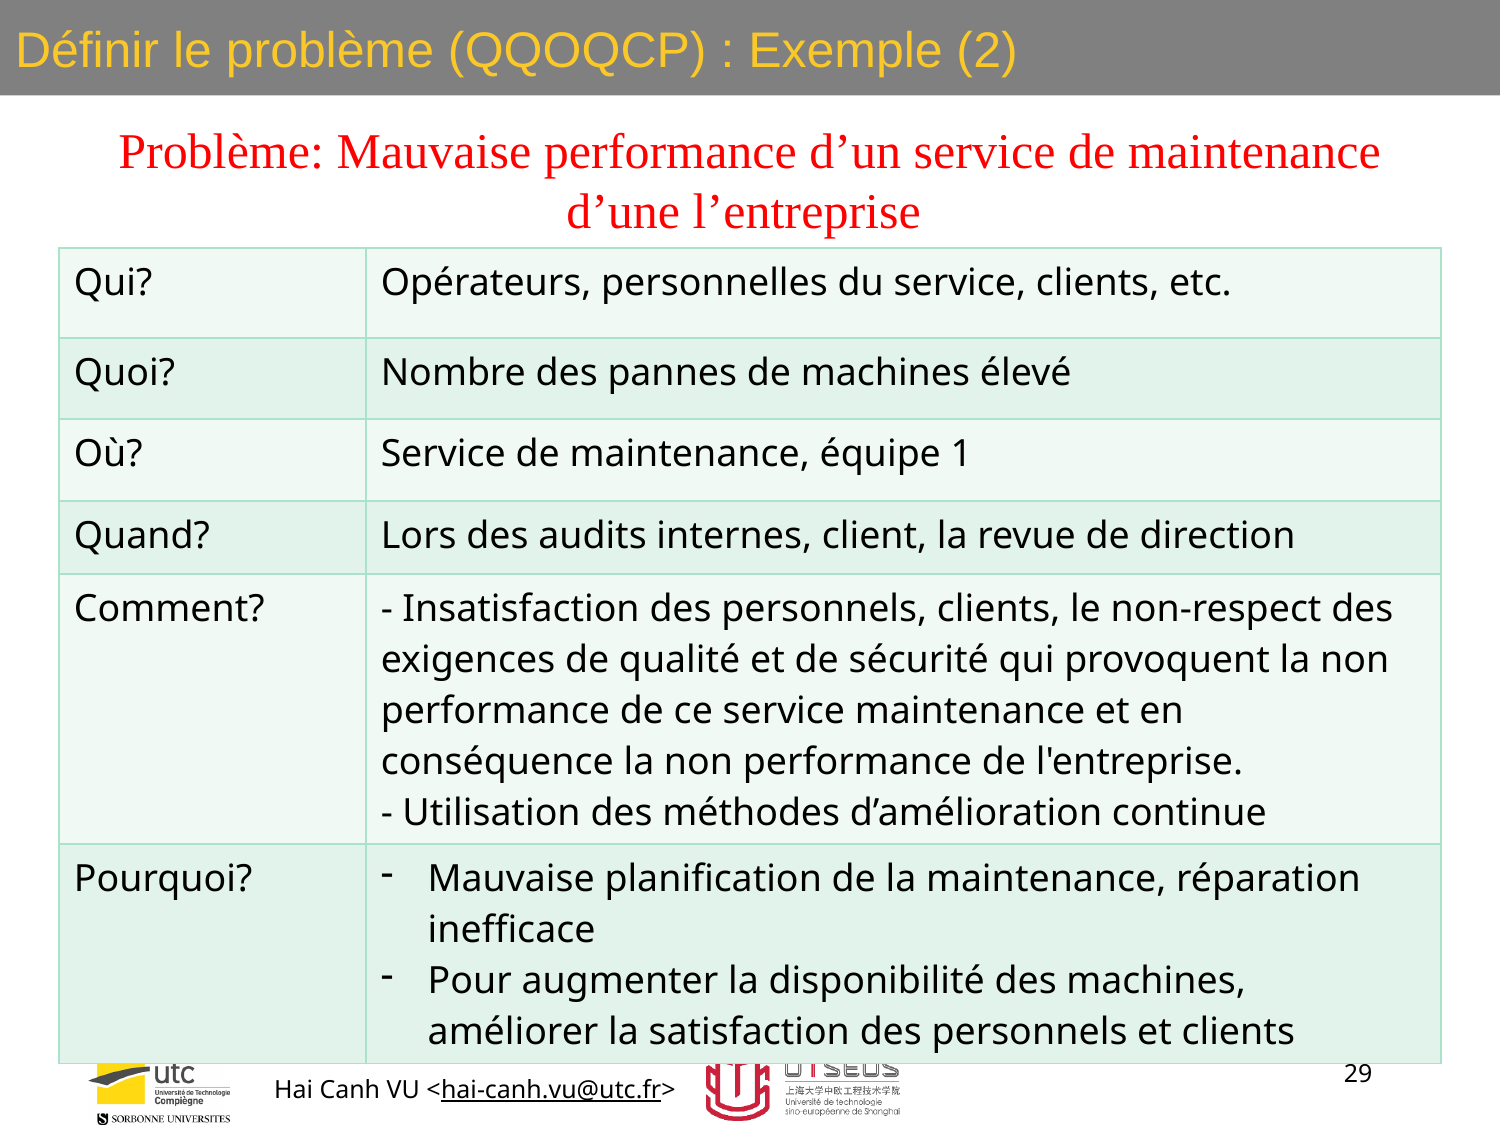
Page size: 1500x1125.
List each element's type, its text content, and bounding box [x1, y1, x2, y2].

picture [88, 1064, 230, 1125]
table_cell Quoi? [60, 339, 365, 418]
table_cell Quand? [60, 502, 365, 573]
table_cell - Insatisfaction des personnels, clients, le non-respect des exigences de qualité et de sécurité qui provoquent la non performance de ce service maintenance et en conséquence la non performance de l'entreprise. - Utilisation des méthodes d’amélioration continue [367, 575, 1440, 843]
text_box Problème: Mauvaise performance d’un service de maintenance d’une l’entreprise [100, 111, 1400, 247]
table_cell Nombre des pannes de machines élevé [367, 339, 1440, 418]
slide_number 29 [1074, 1064, 1388, 1125]
picture [702, 1064, 903, 1125]
table_header Qui? [60, 249, 365, 337]
table_cell Lors des audits internes, client, la revue de direction [367, 502, 1440, 573]
table_cell Où? [60, 420, 365, 500]
table_cell Service de maintenance, équipe 1 [367, 420, 1440, 500]
table_header Opérateurs, personnelles du service, clients, etc. [367, 249, 1440, 337]
title Définir le problème (QQOQCP) : Exemple (2) [0, 0, 1500, 96]
table_cell Comment? [60, 575, 365, 843]
table_cell Pourquoi? [60, 845, 365, 1063]
table_cell Mauvaise planification de la maintenance, réparation inefficace Pour augmenter la disponibilité des machines, améliorer la satisfaction des personnels et clients [367, 845, 1440, 1063]
